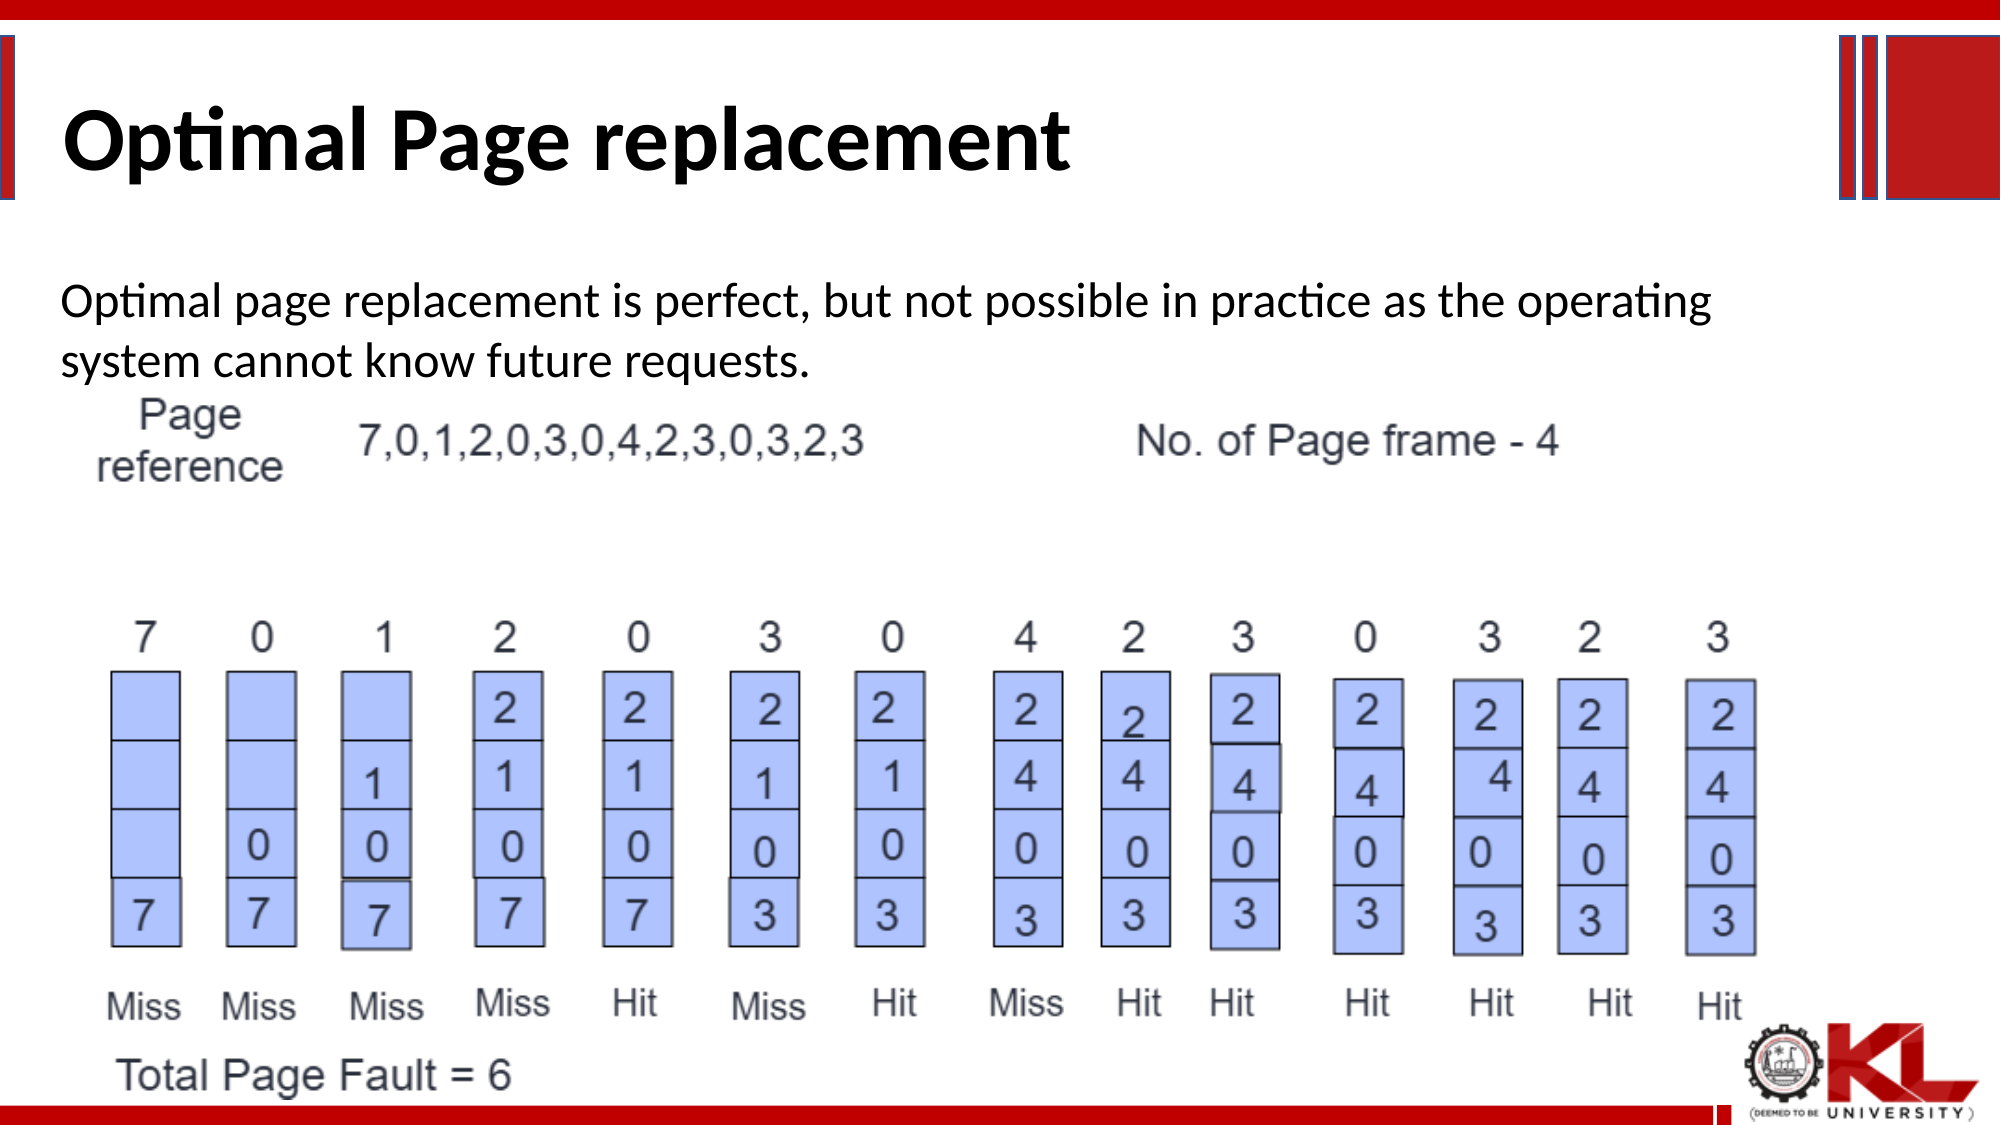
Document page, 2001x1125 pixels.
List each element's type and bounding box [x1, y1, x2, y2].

picture [95, 313, 1763, 1100]
text_box [0, 0, 2000, 1125]
